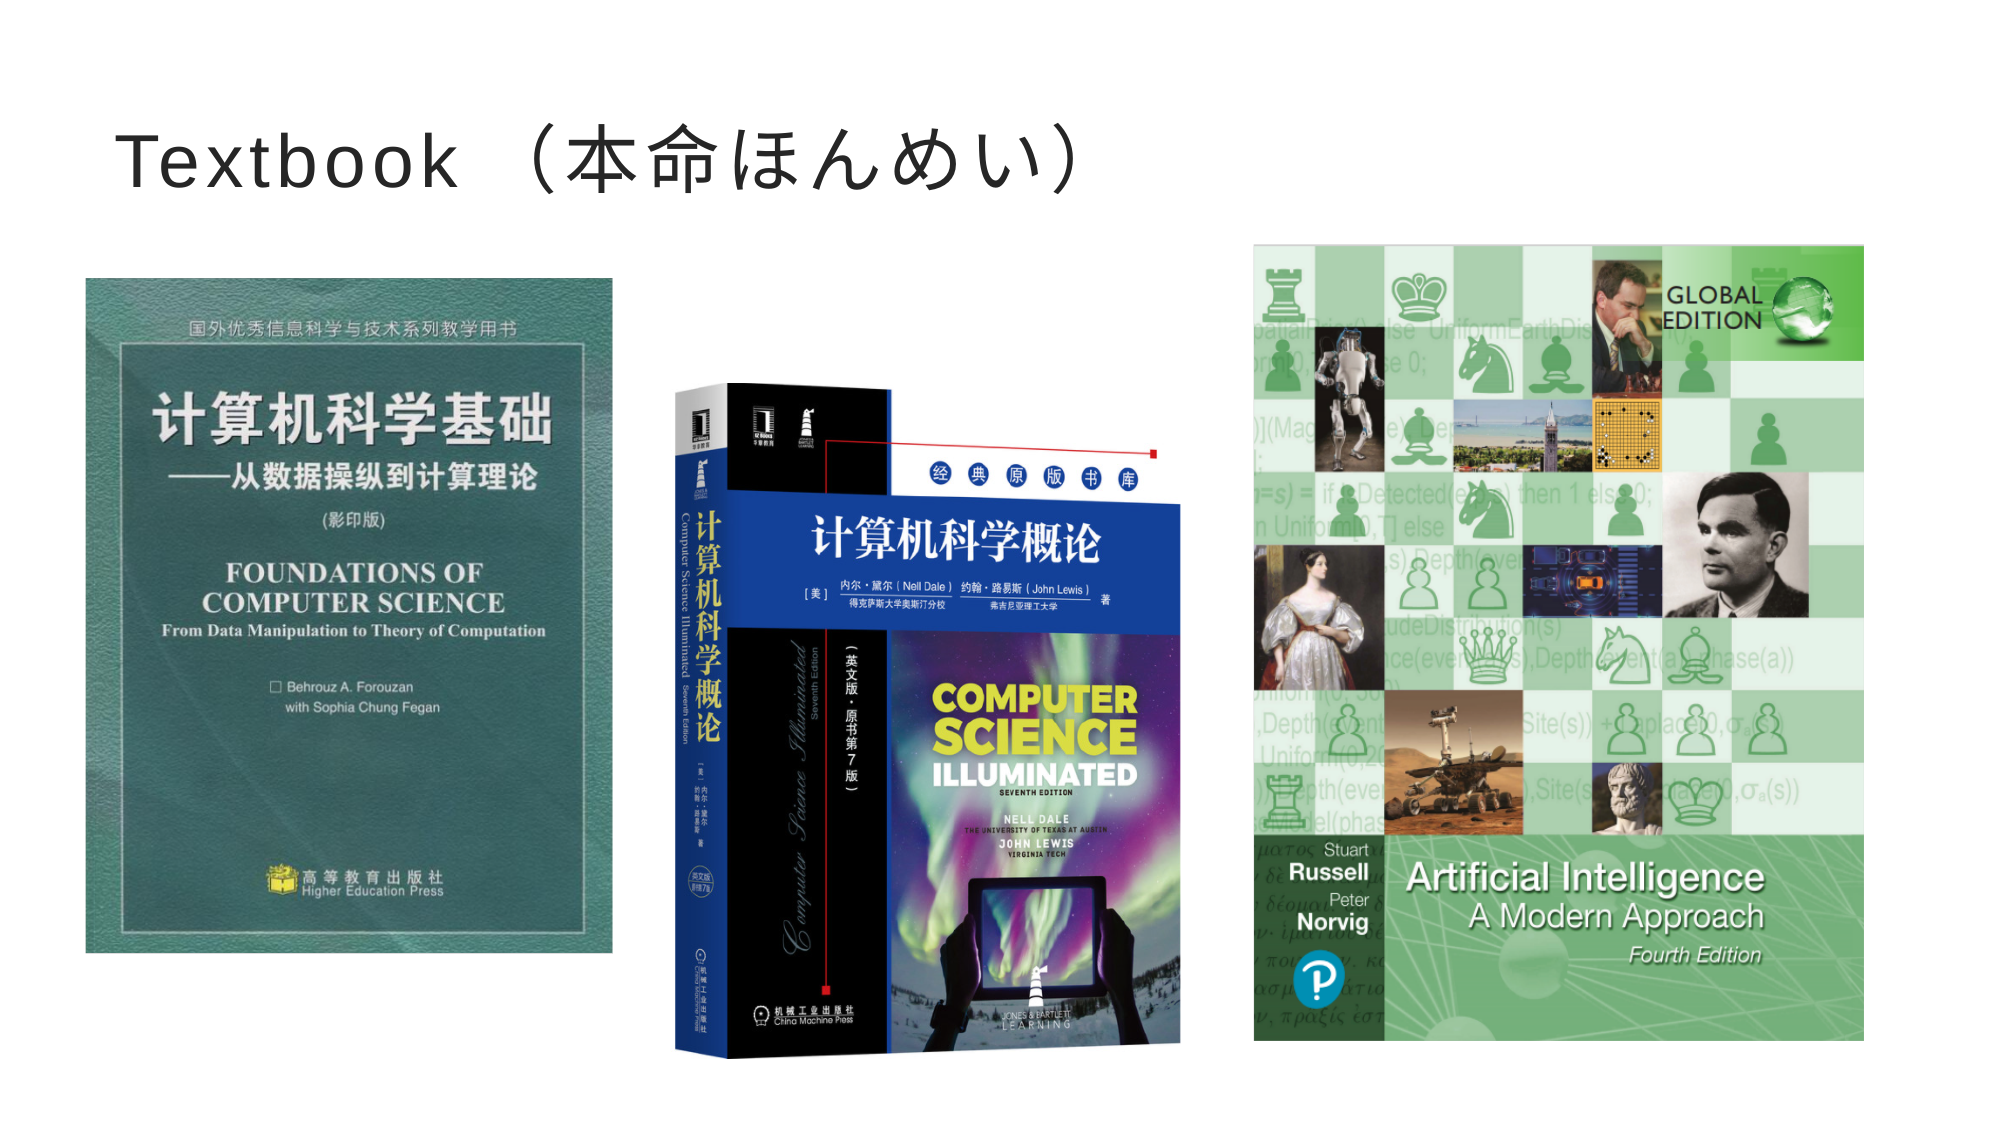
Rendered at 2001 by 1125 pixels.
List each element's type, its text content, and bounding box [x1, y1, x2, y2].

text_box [1253, 243, 1865, 1042]
title Textbook（本命ほんめい） [99, 99, 1900, 216]
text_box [670, 382, 1182, 1063]
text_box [84, 278, 614, 955]
